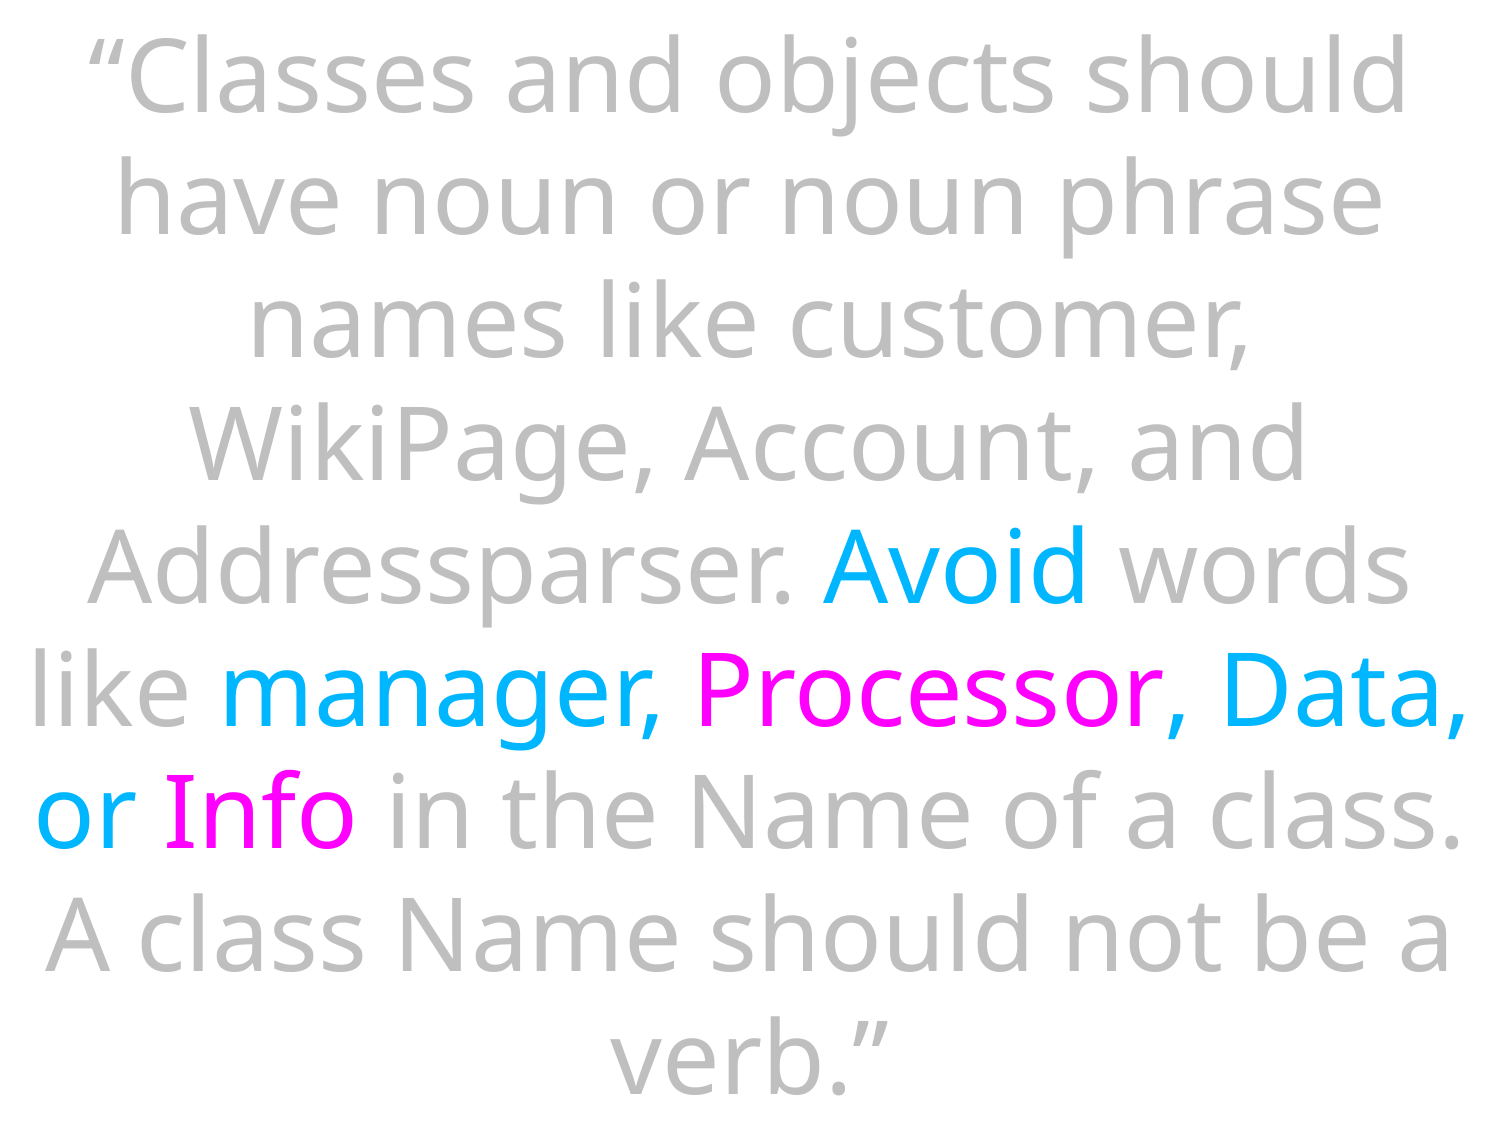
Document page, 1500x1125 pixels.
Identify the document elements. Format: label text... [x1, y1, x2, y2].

title “Classes and objects should have noun or noun phrase names like customer, WikiPage, Account, and Addressparser. Avoid words like manager, Processor, Data, or Info in the Name of a class. A class Name should not be a verb.” [0, 0, 1500, 1125]
